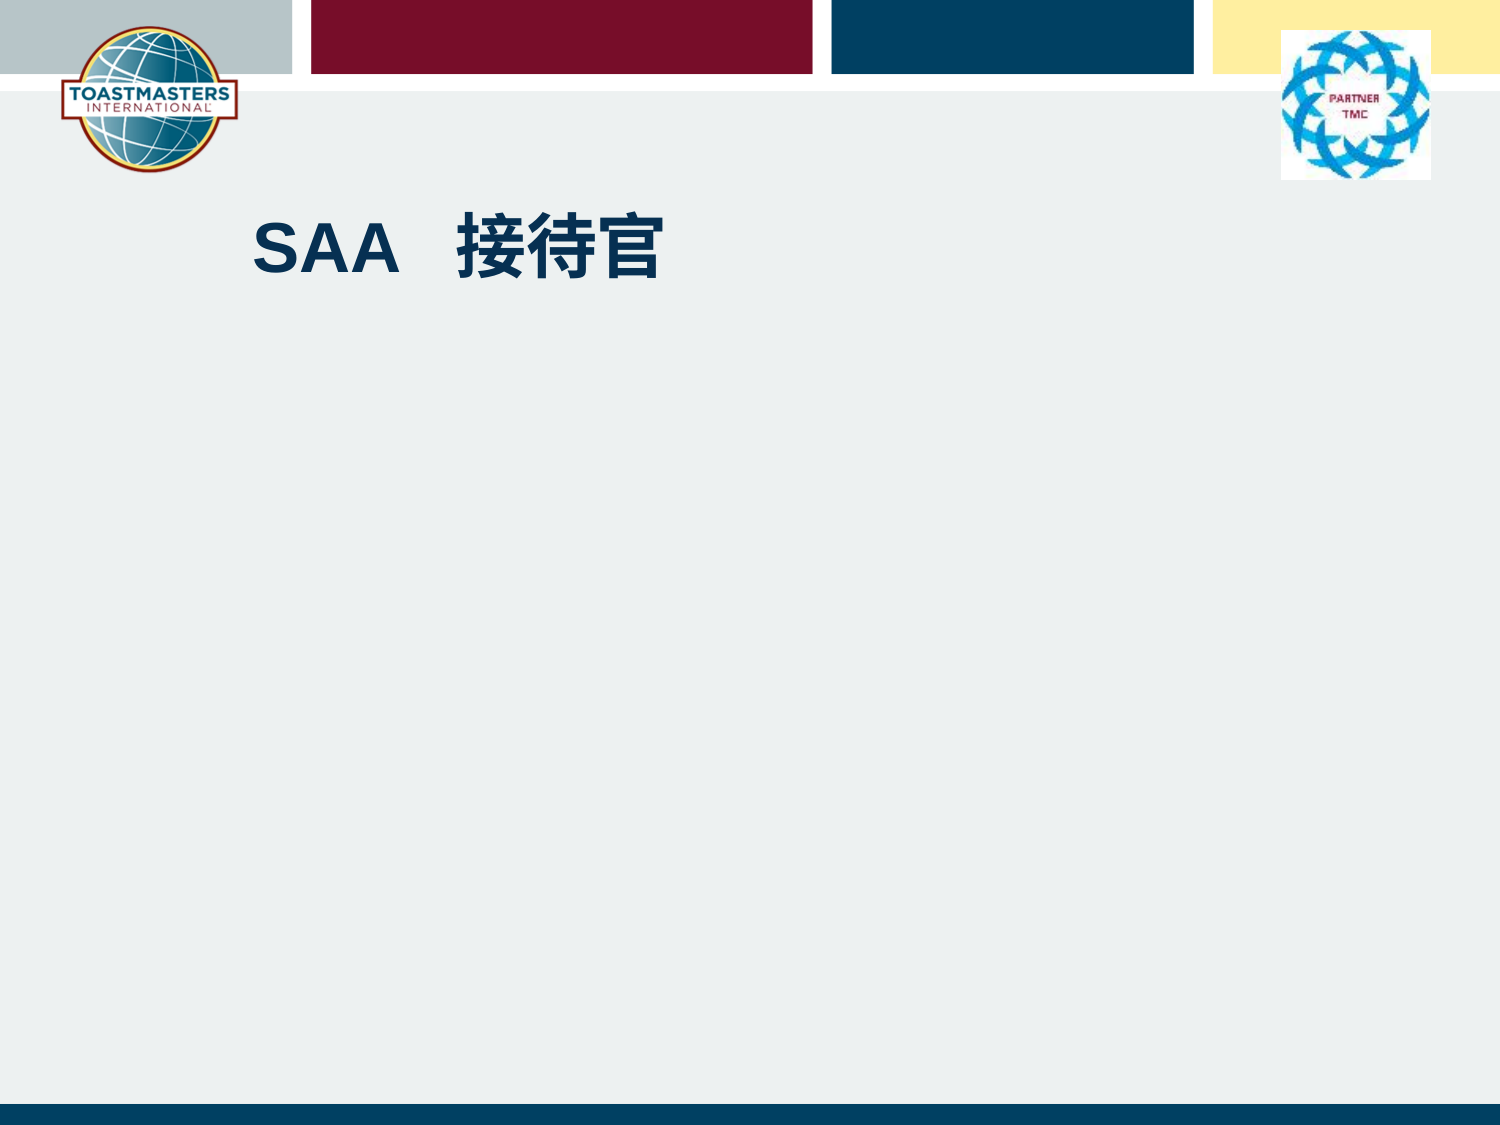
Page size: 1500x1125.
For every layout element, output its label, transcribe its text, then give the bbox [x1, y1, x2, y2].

picture [0, 0, 1500, 1103]
text_box SAA 接待官 [237, 149, 1500, 338]
